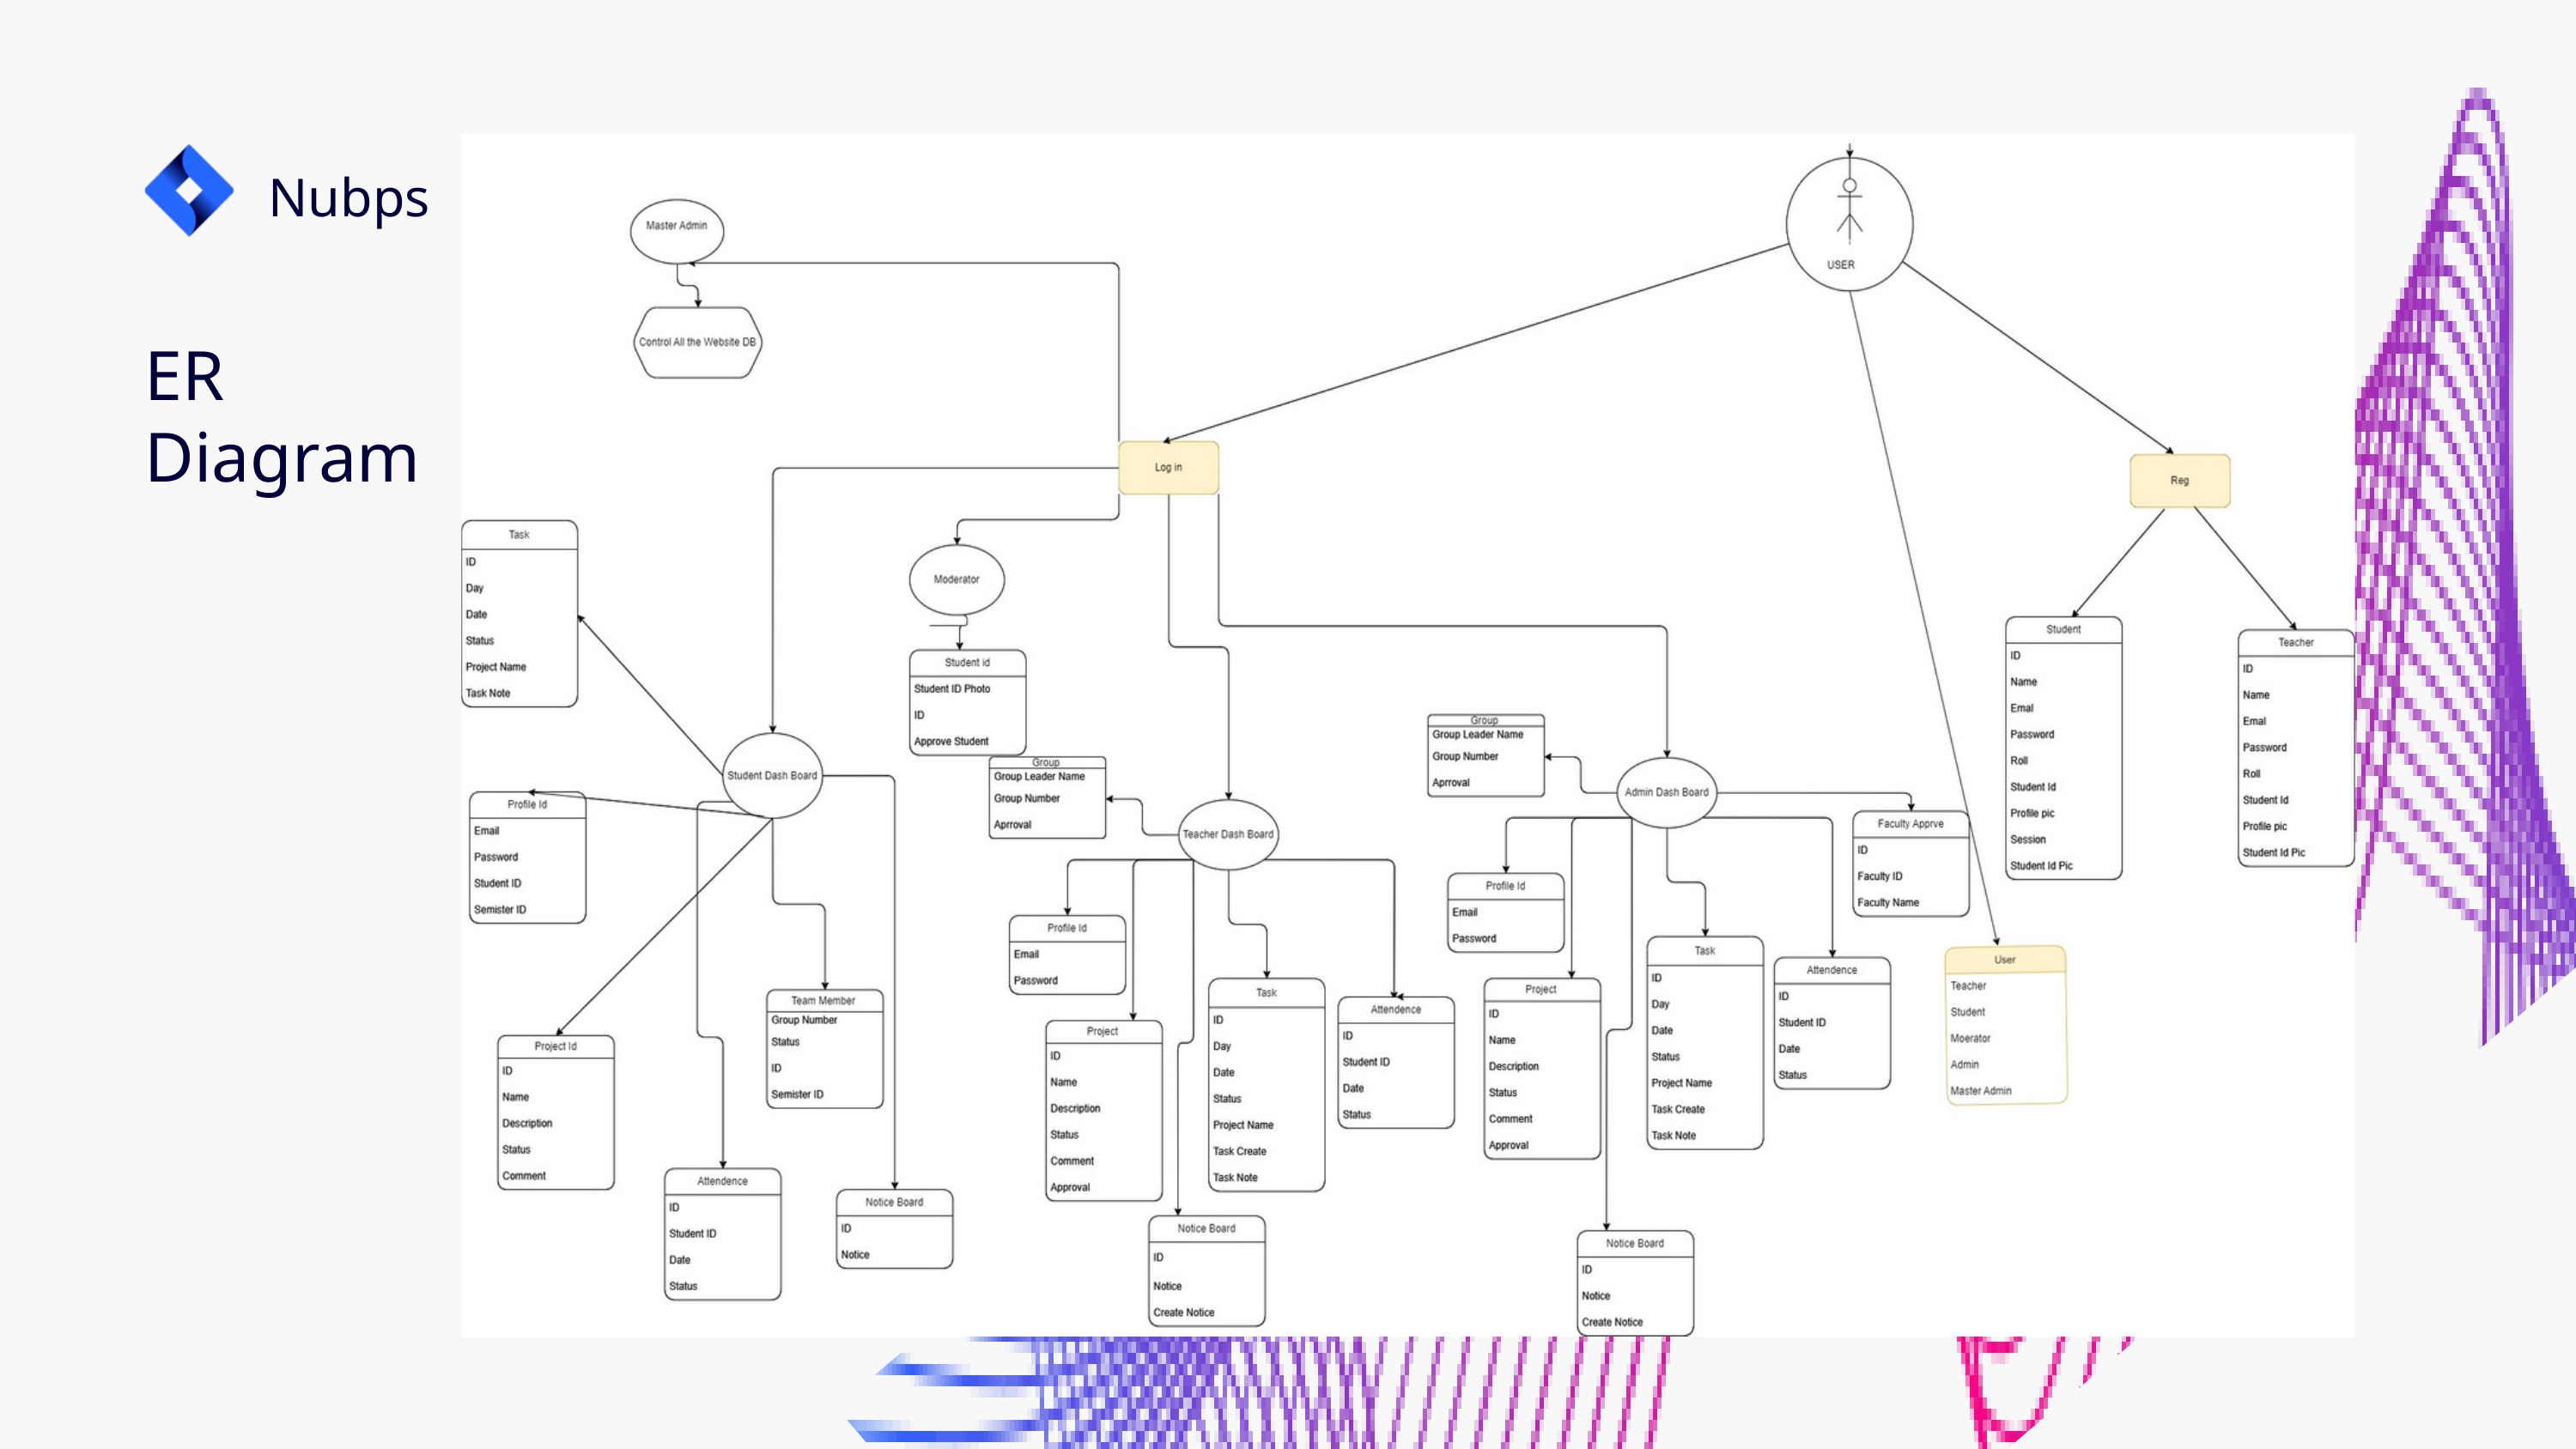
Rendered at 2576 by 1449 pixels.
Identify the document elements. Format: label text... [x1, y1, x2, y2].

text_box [144, 144, 877, 237]
text_box [2340, 0, 2576, 1155]
text_box [461, 134, 2355, 1337]
text_box ER Diagram [144, 332, 511, 496]
text_box [836, 1337, 2141, 1449]
